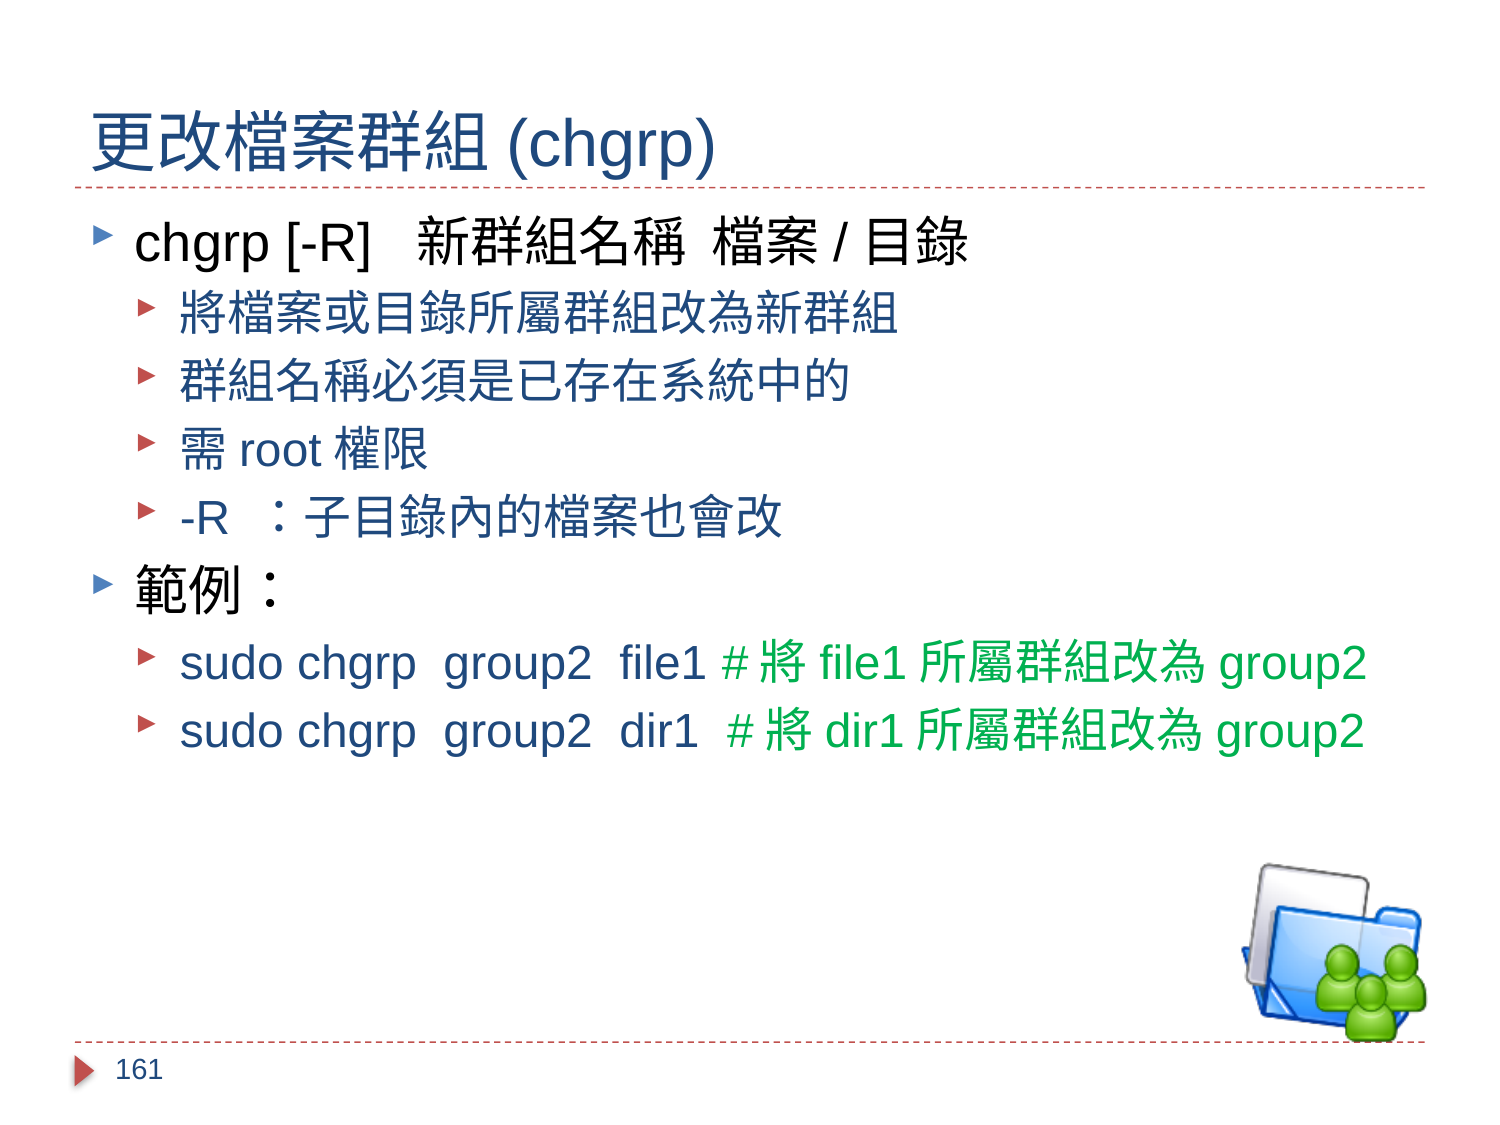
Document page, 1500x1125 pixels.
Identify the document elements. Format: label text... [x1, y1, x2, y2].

slide_number 161 [100, 1042, 426, 1103]
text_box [1234, 848, 1428, 1051]
title 更改檔案群組(chgrp) [75, 24, 1425, 188]
list chgrp [-R] 新群組名稱 檔案/目錄 將檔案或目錄所屬群組改為新群組 群組名稱必須是已存在系統中的 需root權限 -R ：子目錄內的檔案也會改 範例： sudo chgrp group2 file1 #將file1所屬群組改為group2 sudo chgrp group2 dir1 #將dir1所屬群組改為group2 [75, 200, 1425, 1010]
